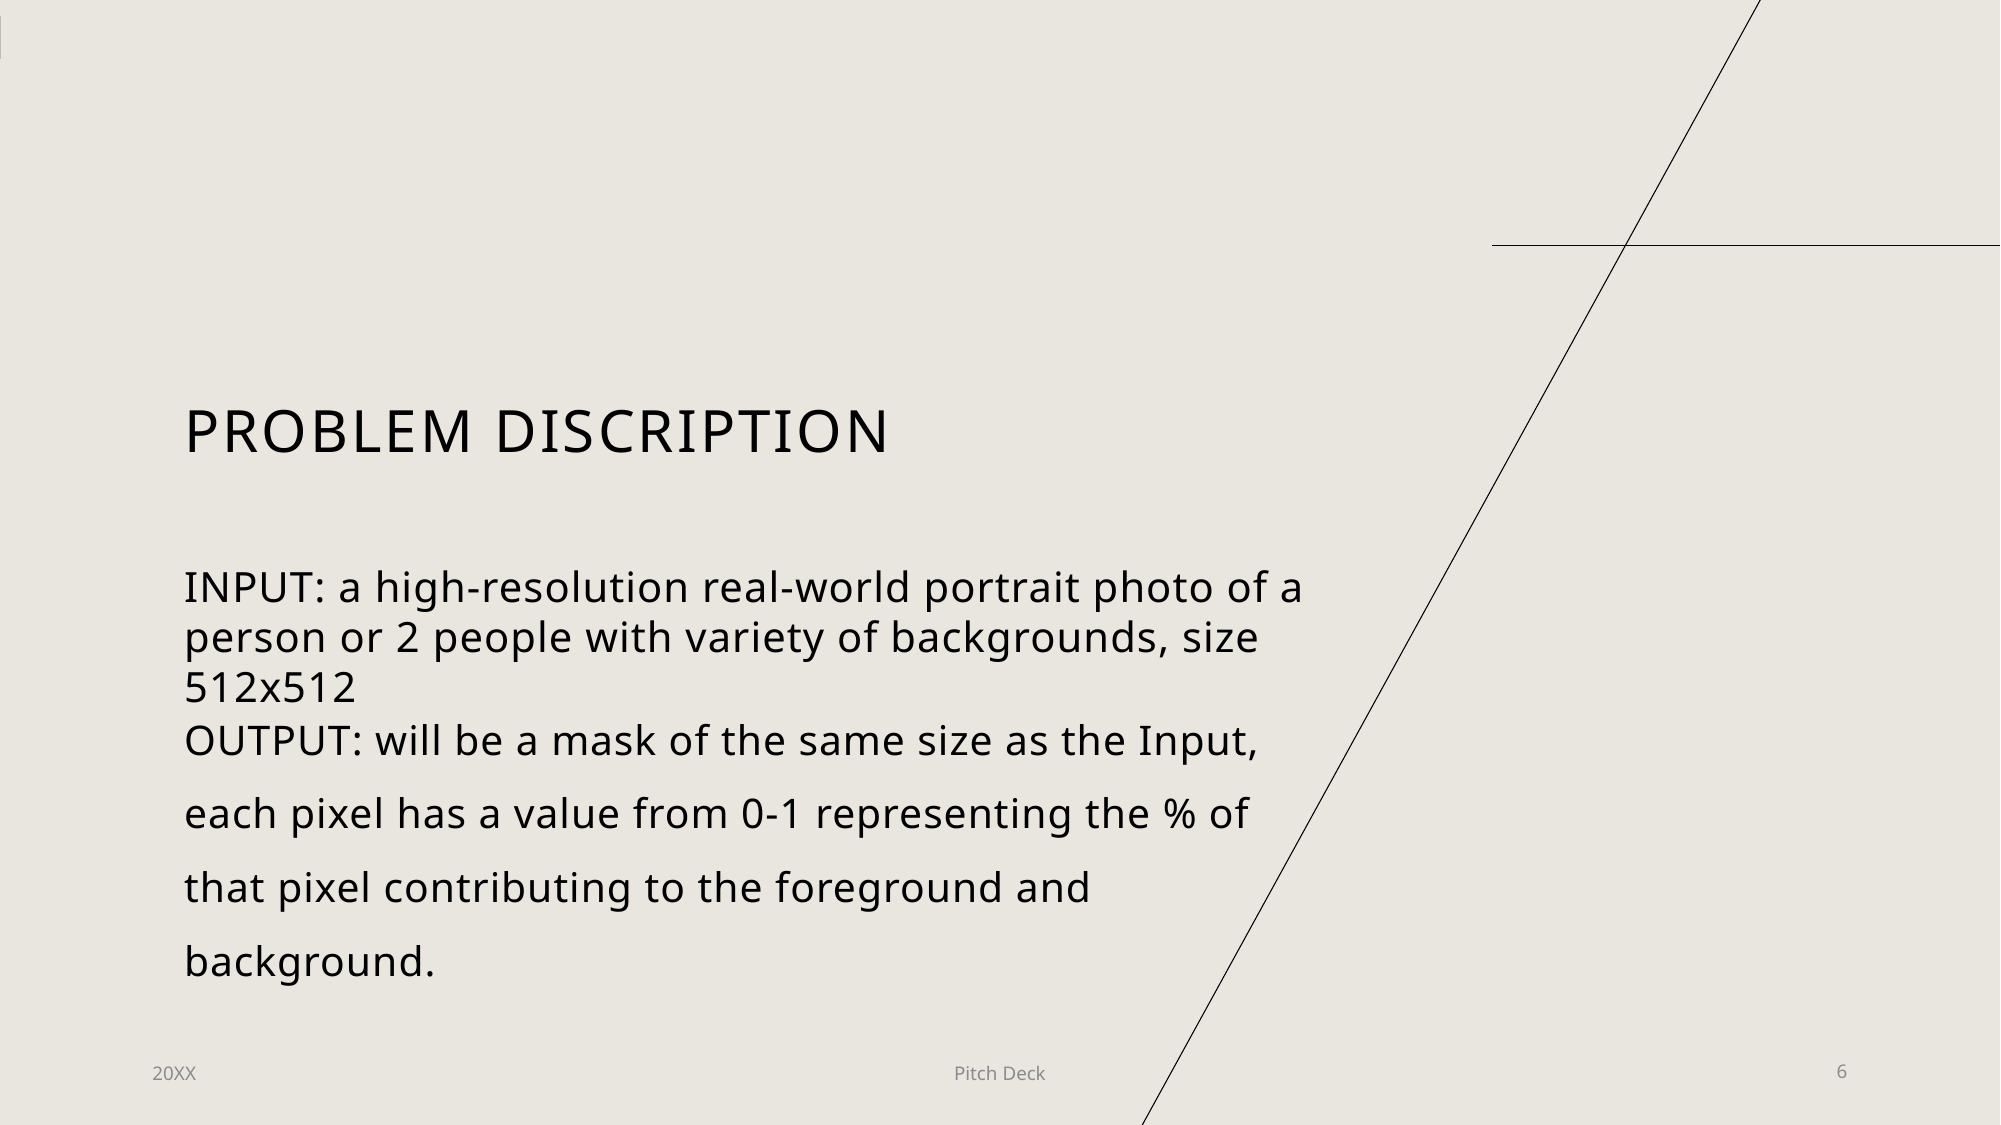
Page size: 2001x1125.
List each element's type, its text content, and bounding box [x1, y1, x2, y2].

slide_number 6 [1412, 1042, 1863, 1103]
slide_number 20XX [137, 1042, 588, 1103]
list INPUT: a high-resolution real-world portrait photo of a person or 2 people with variety of backgrounds, size 512x512 [169, 553, 1382, 751]
text_box OUTPUT: will be a mask of the same size as the Input, each pixel has a value from 0-1 representing the % of that pixel contributing to the foreground and background. [169, 682, 1349, 993]
footer Pitch Deck [857, 1042, 1143, 1103]
title PROBLEM DISCRIPTION [169, 275, 1008, 474]
